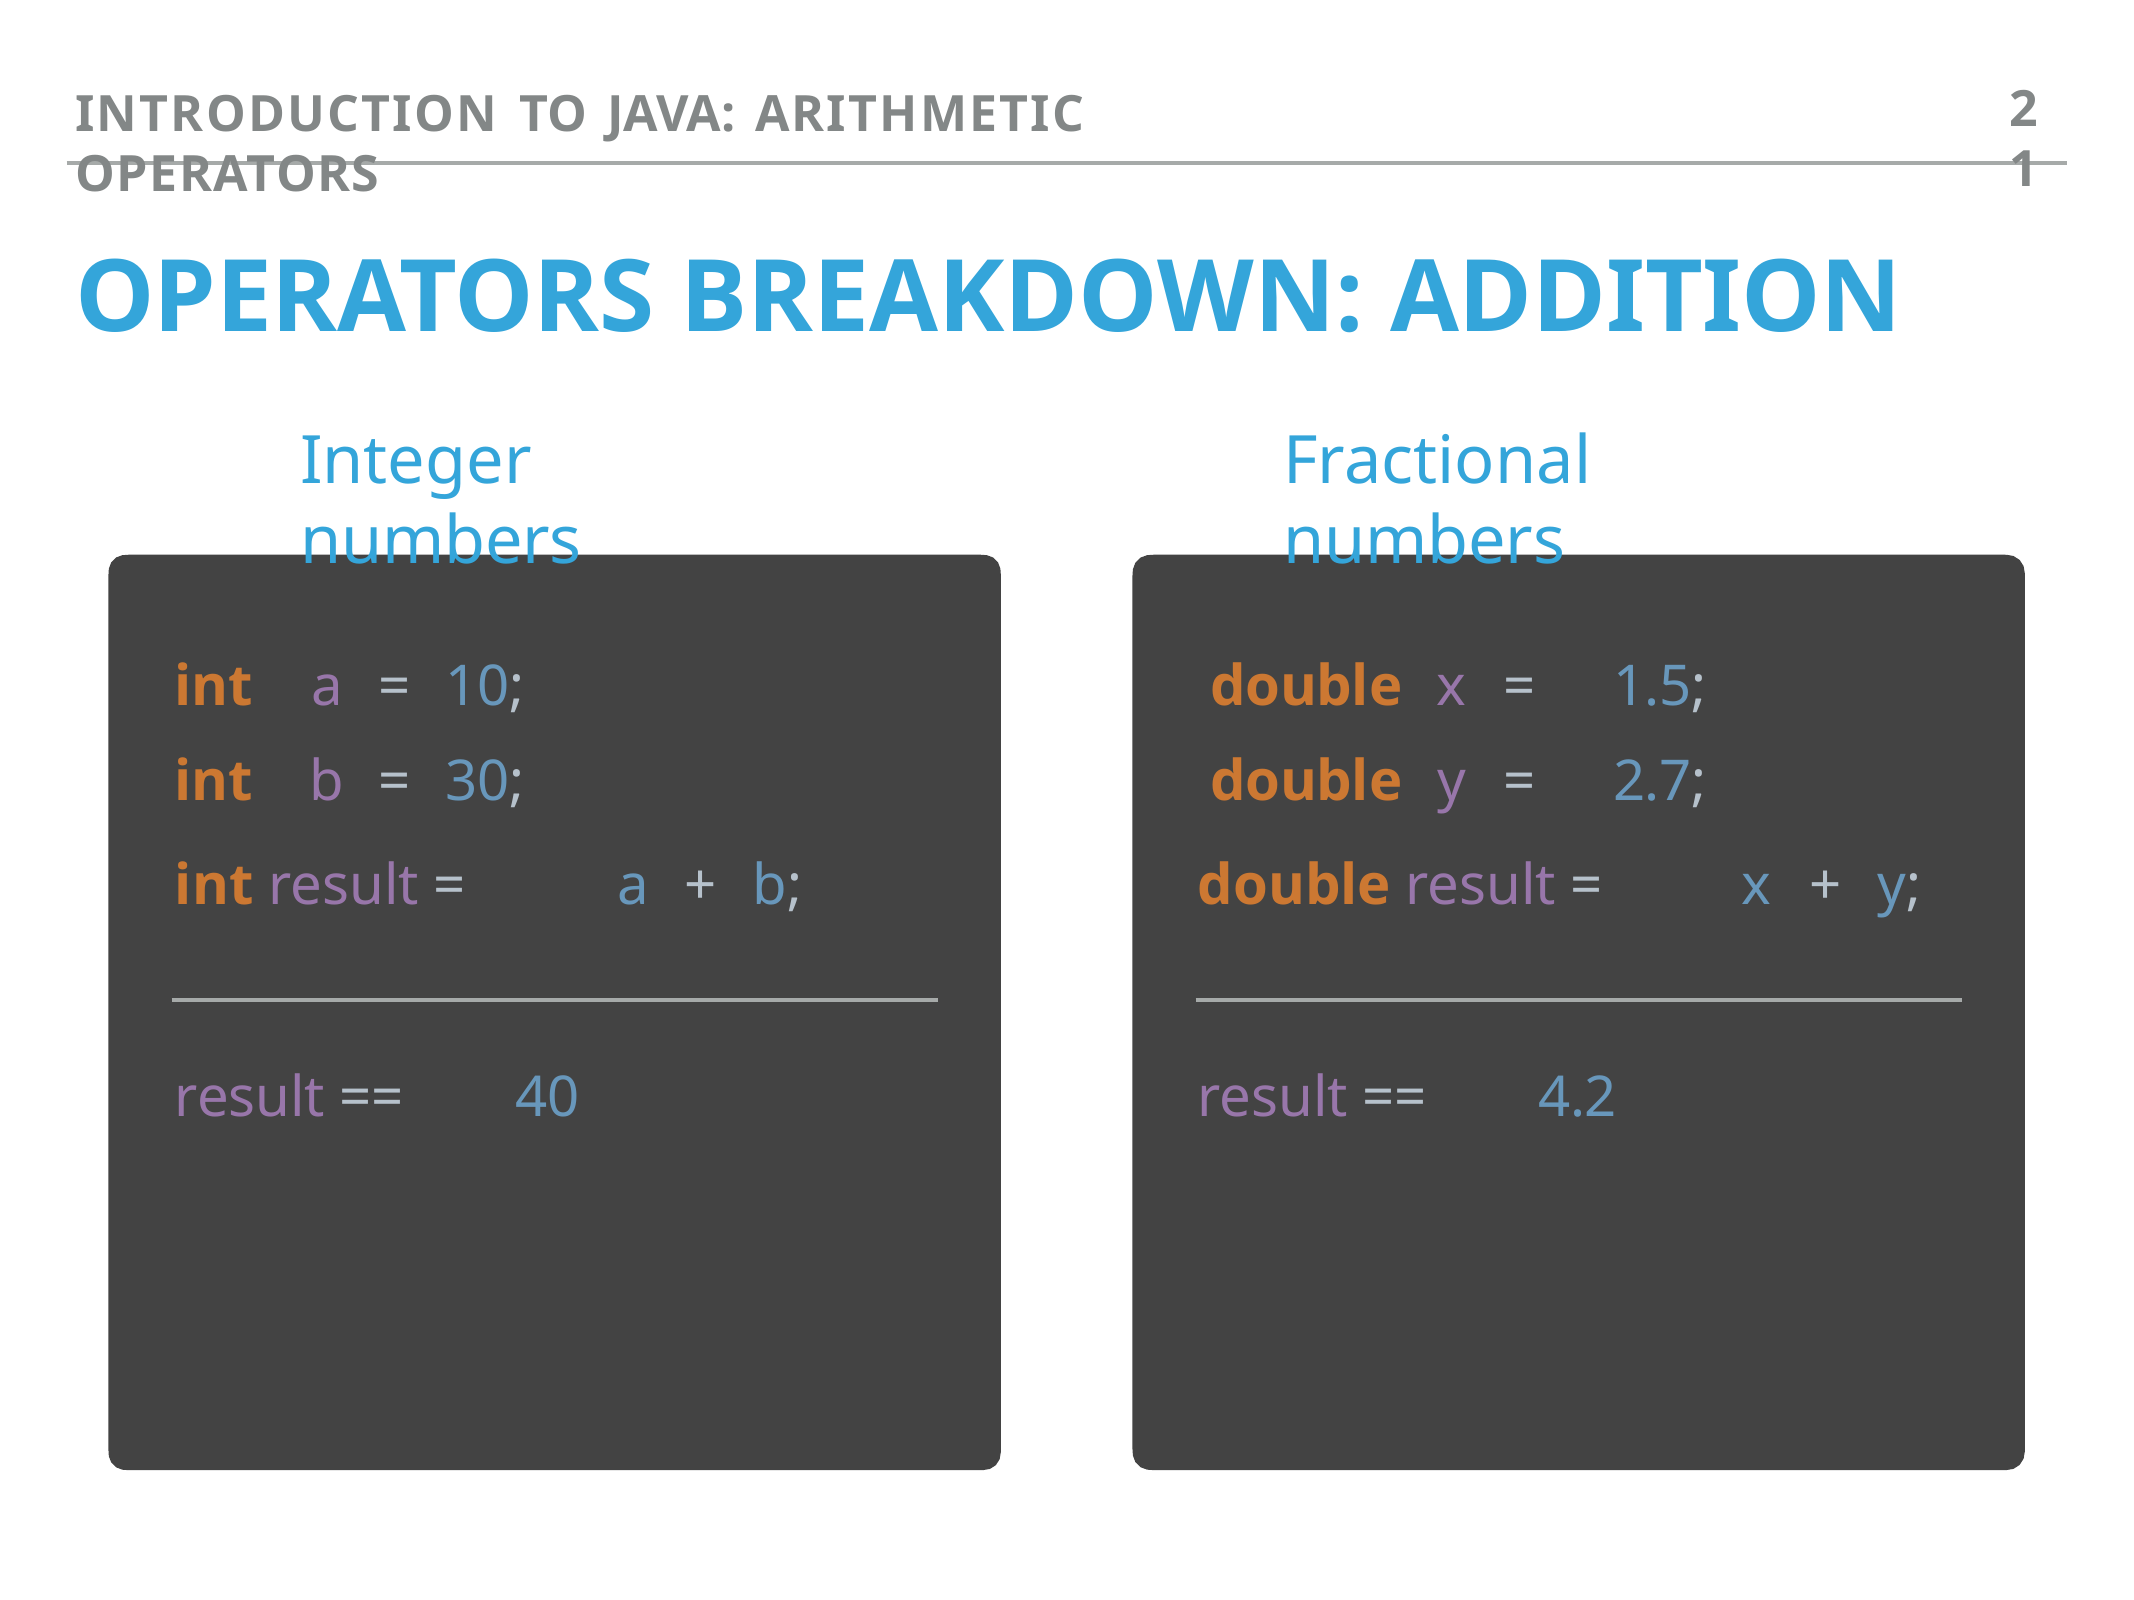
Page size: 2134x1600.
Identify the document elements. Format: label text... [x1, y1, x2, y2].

text_box 21 [2007, 74, 2060, 197]
table_cell 2.7; [1553, 739, 1711, 819]
text_box [1132, 554, 2025, 1471]
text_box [108, 554, 1002, 1471]
title OPERATORS BREAKDOWN: ADDITION [72, 229, 2002, 499]
text_box Fractional numbers [1281, 414, 1873, 577]
table_cell = [1486, 739, 1553, 819]
table_header double [1007, 658, 1418, 739]
table_header 1.5; [1553, 658, 1711, 739]
text_box INTRODUCTION TO JAVA: ARITHMETIC OPERATORS [72, 79, 1253, 202]
table_cell y [1418, 739, 1486, 819]
text_box Integer numbers [297, 414, 812, 553]
table_header x [1418, 658, 1486, 739]
text_box double result = x + y; result == 4.2 [1195, 845, 1945, 1128]
table_header = [1486, 658, 1553, 739]
table_cell double [1007, 739, 1418, 819]
